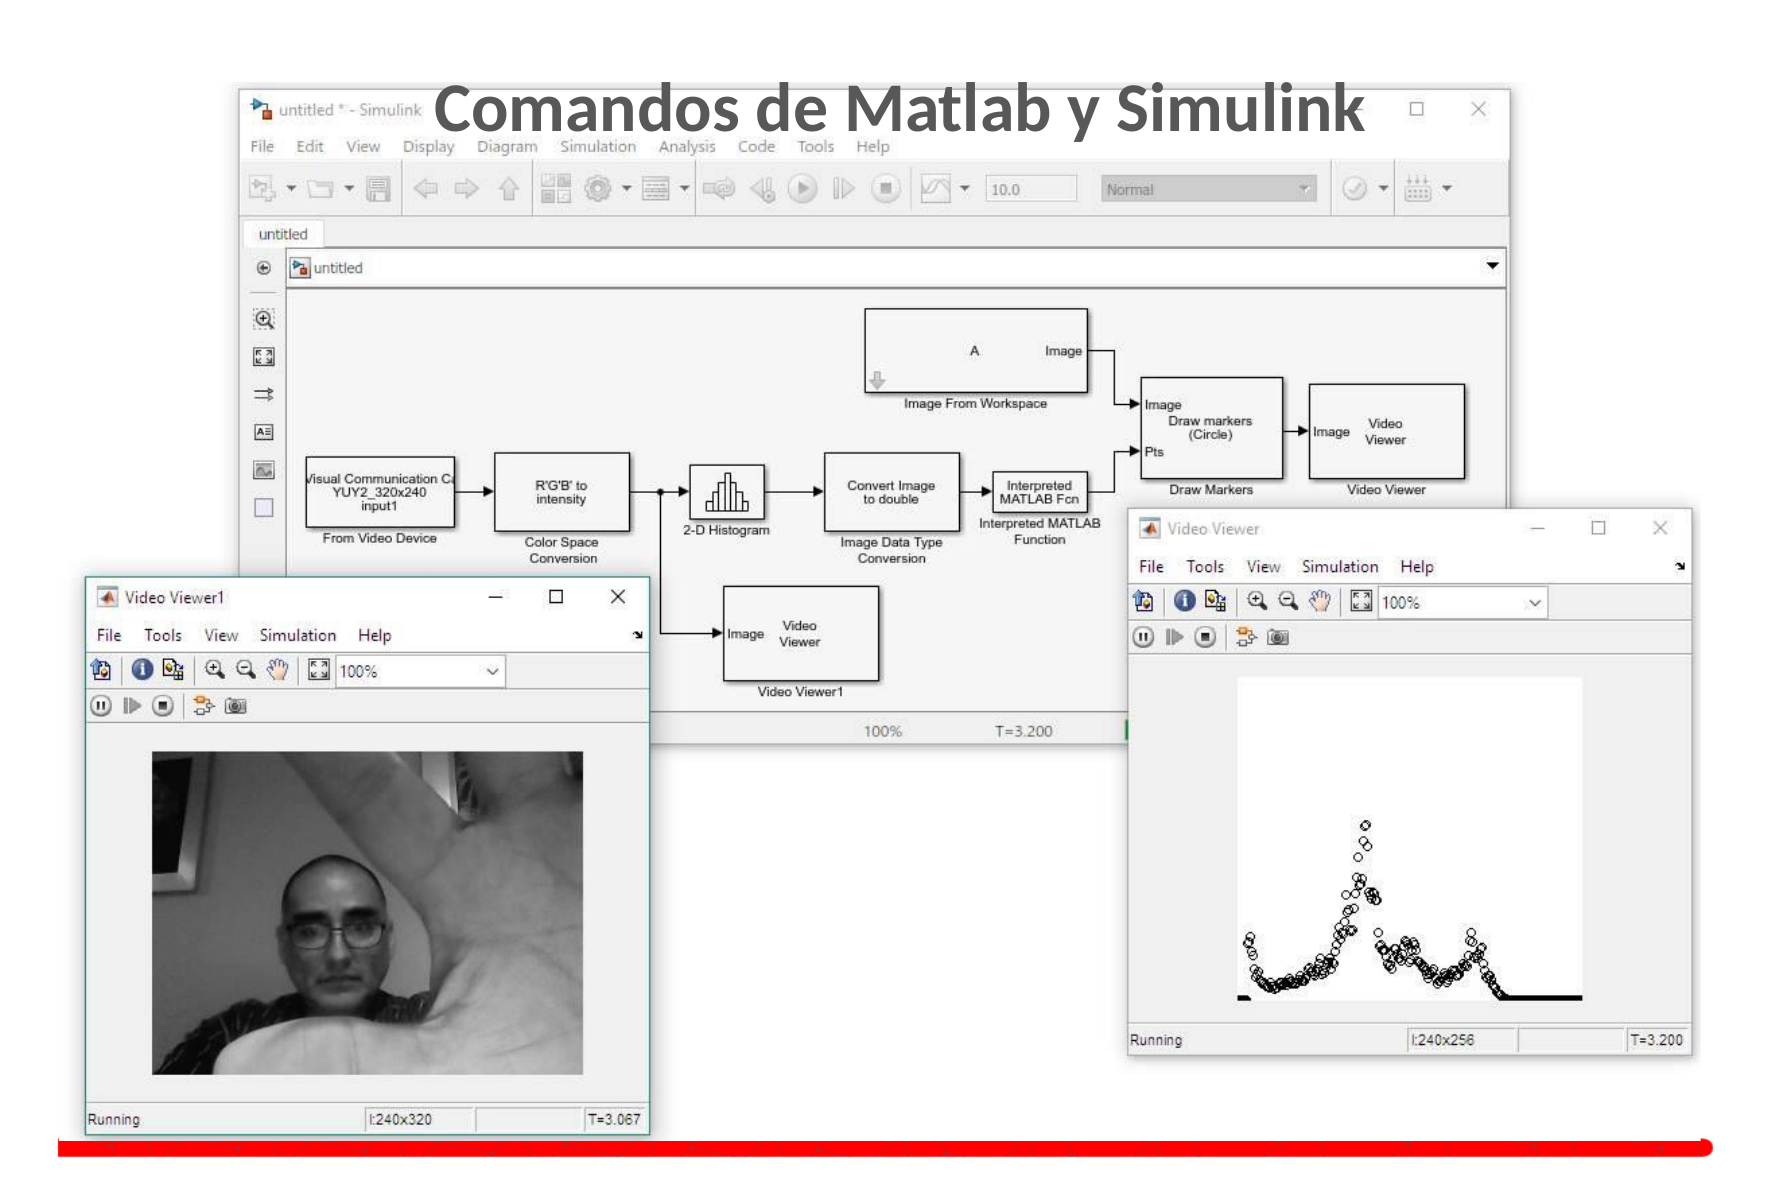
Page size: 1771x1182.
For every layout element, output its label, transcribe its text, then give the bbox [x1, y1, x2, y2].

picture [57, 1135, 1714, 1158]
text_box [58, 82, 1701, 1141]
title Comandos de Matlab y Simulink [400, 59, 1372, 260]
